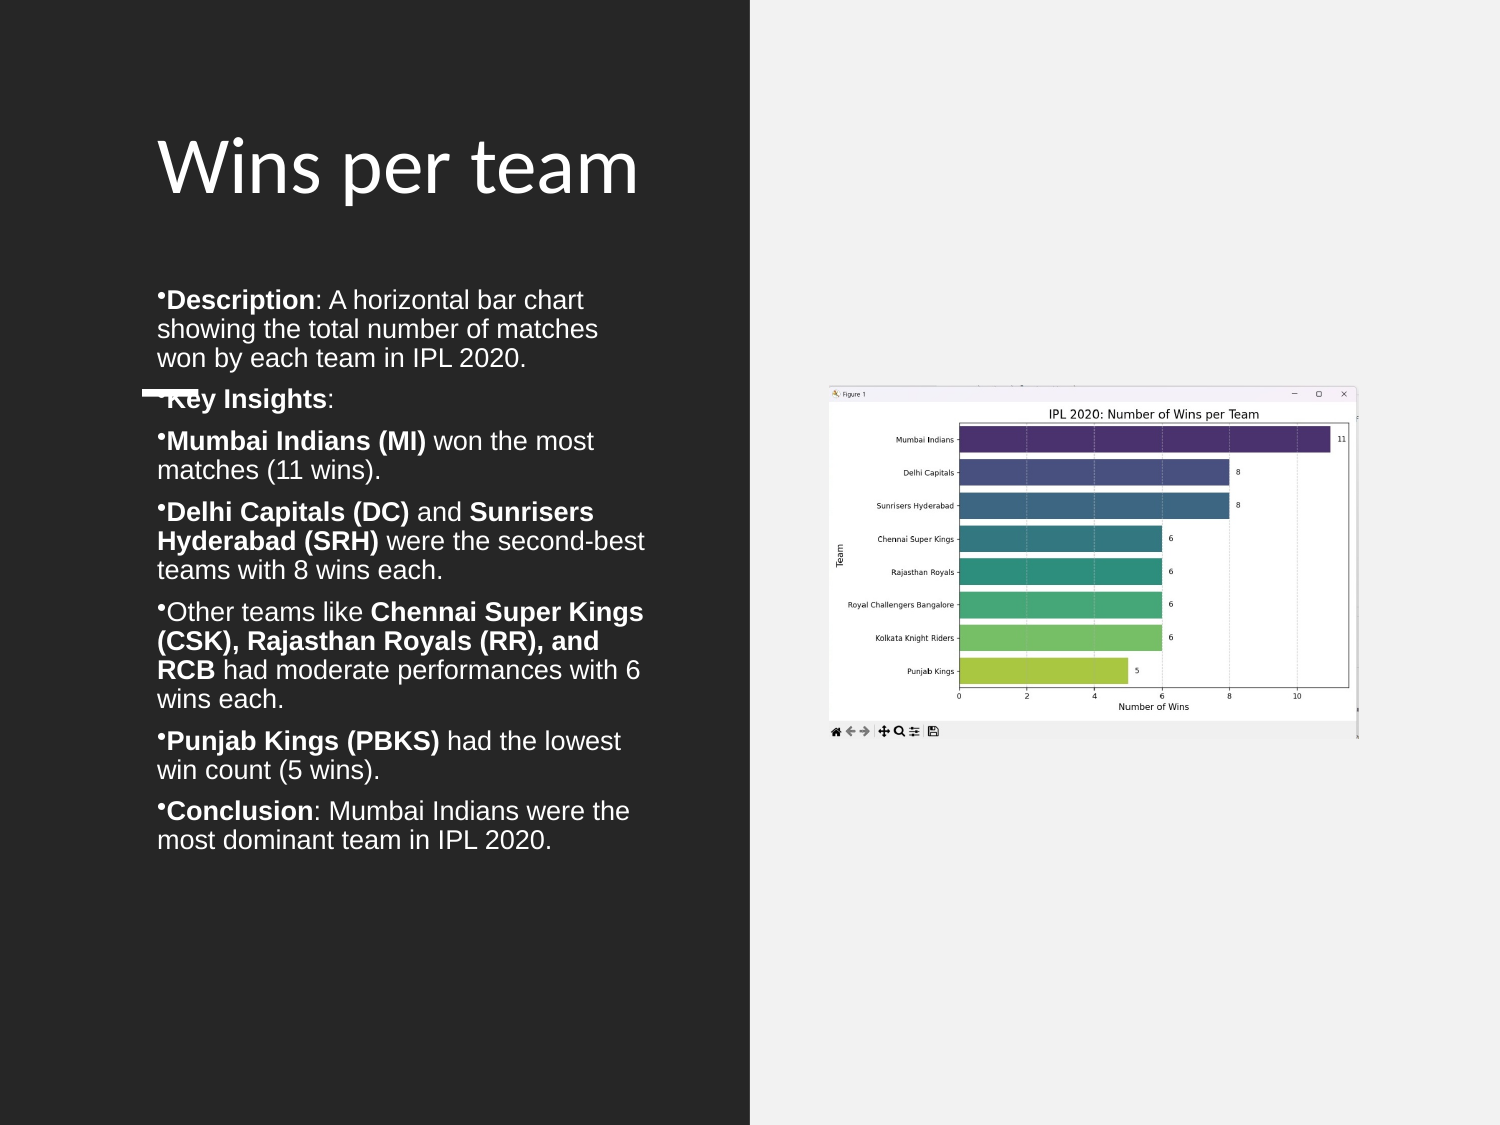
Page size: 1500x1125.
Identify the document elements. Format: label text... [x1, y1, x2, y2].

text_box [0, 0, 748, 1125]
text_box [748, 0, 1500, 1125]
picture [828, 385, 1360, 739]
title Wins per team [142, 104, 673, 372]
list Description: A horizontal bar chart showing the total number of matches won by each team in IPL 2020. Key Insights: Mumbai Indians (MI) won the most matches (11 wins). Delhi Capitals (DC) and Sunrisers Hyderabad (SRH) were the second-best teams with 8 wins each. Other teams like Chennai Super Kings (CSK), Rajasthan Royals (RR), and RCB had moderate performances with 6 wins each. Punjab Kings (PBKS) had the lowest win count (5 wins). Conclusion: Mumbai Indians were the most dominant team in IPL 2020. [142, 278, 670, 1020]
